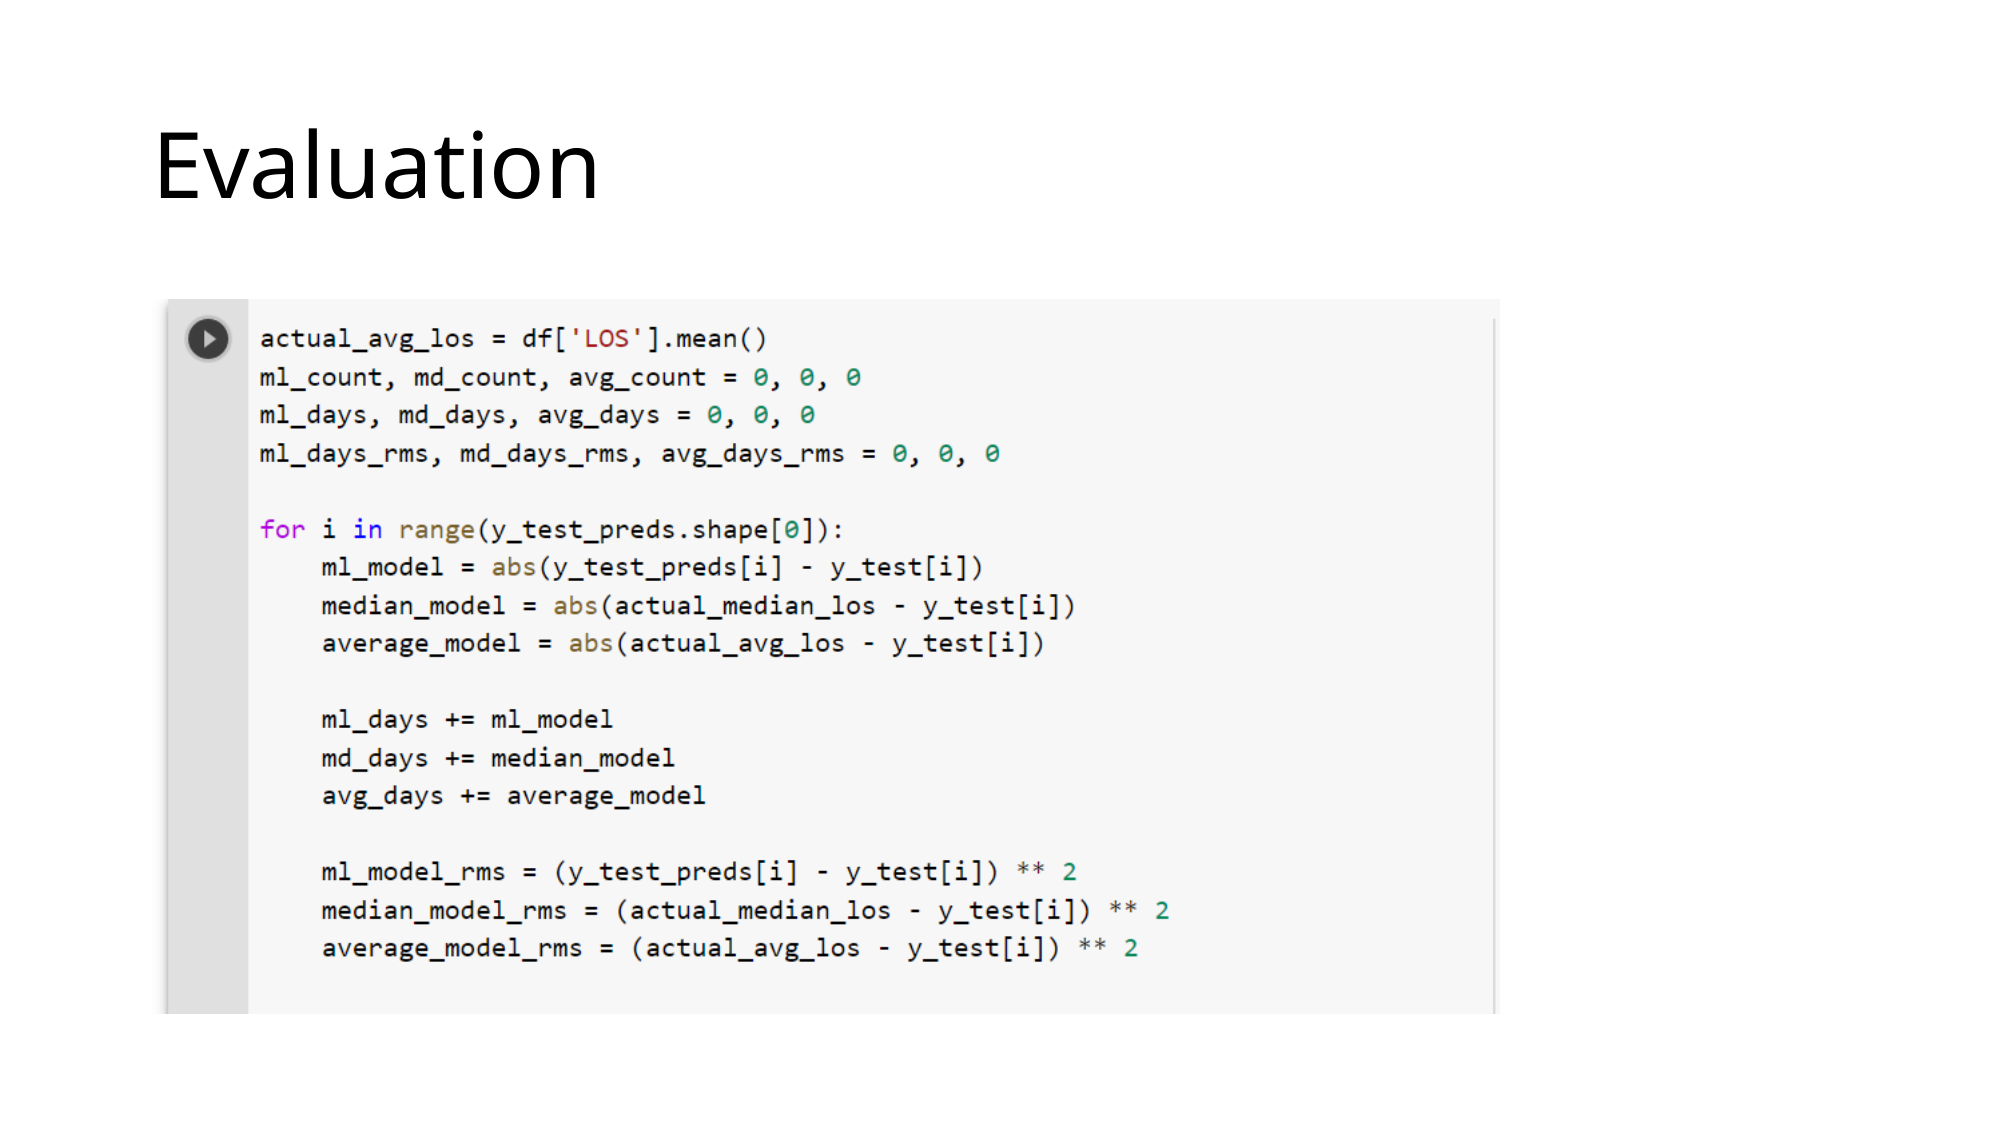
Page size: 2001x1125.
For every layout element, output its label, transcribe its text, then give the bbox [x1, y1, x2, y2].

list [151, 299, 1500, 1014]
title Evaluation [137, 59, 1863, 278]
